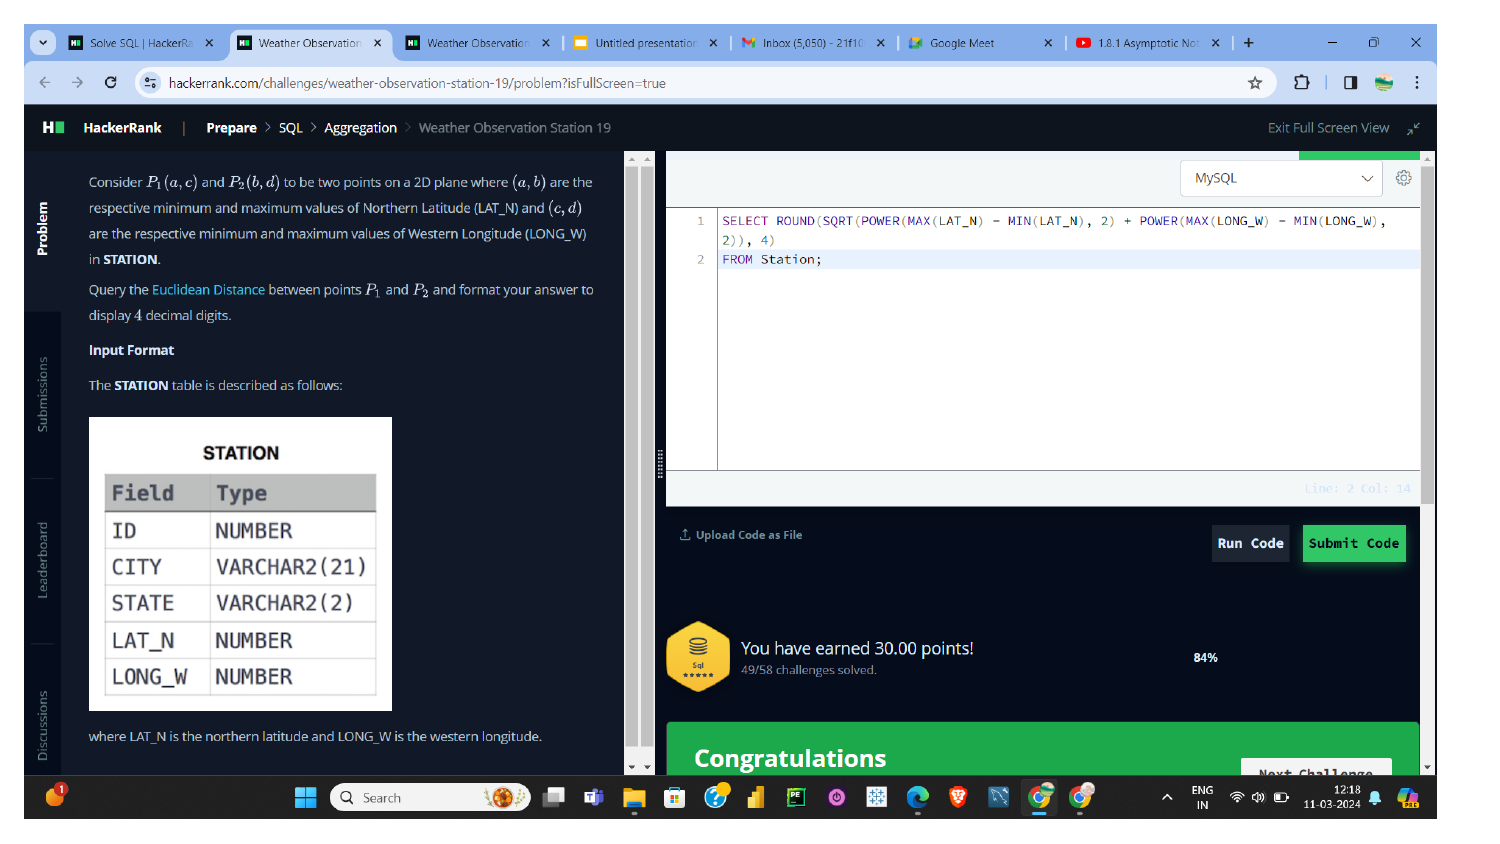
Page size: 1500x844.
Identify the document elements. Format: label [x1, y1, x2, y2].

picture [24, 24, 1437, 819]
